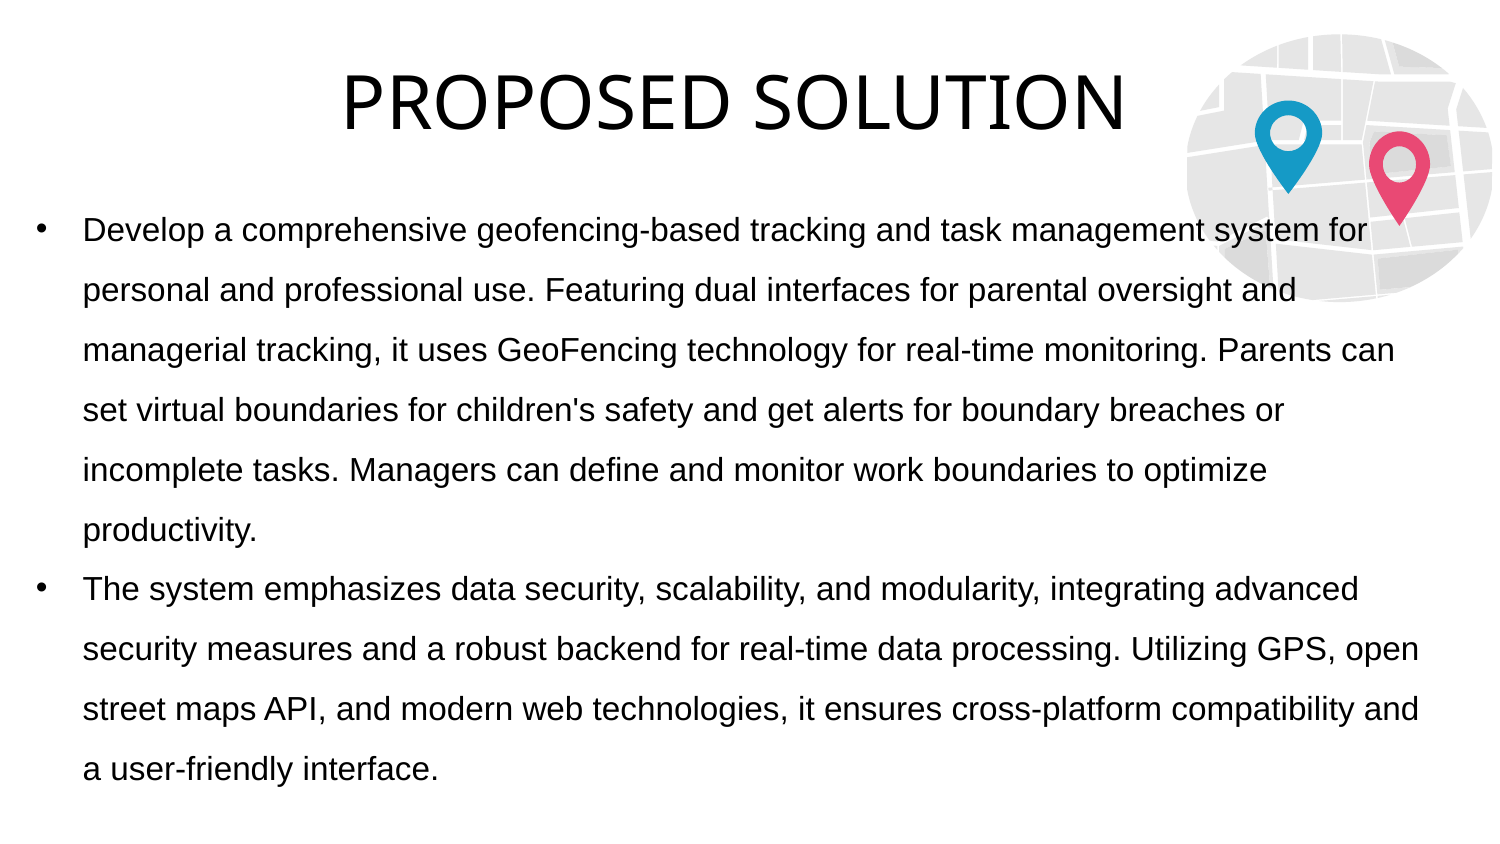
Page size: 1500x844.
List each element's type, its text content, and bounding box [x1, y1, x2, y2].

title PROPOSED SOLUTION [129, 52, 1181, 148]
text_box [1186, 34, 1493, 303]
text_box Develop a comprehensive geofencing-based tracking and task management system for personal and professional use. Featuring dual interfaces for parental oversight and managerial tracking, it uses GeoFencing technology for real-time monitoring. Parents can set virtual boundaries for children's safety and get alerts for boundary breaches or incomplete tasks. Managers can define and monitor work boundaries to optimize productivity. The system emphasizes data security, scalability, and modularity, integrating advanced security measures and a robust backend for real-time data processing. Utilizing GPS, open street maps API, and modern web technologies, it ensures cross-platform compatibility and a user-friendly interface. [20, 180, 1455, 825]
